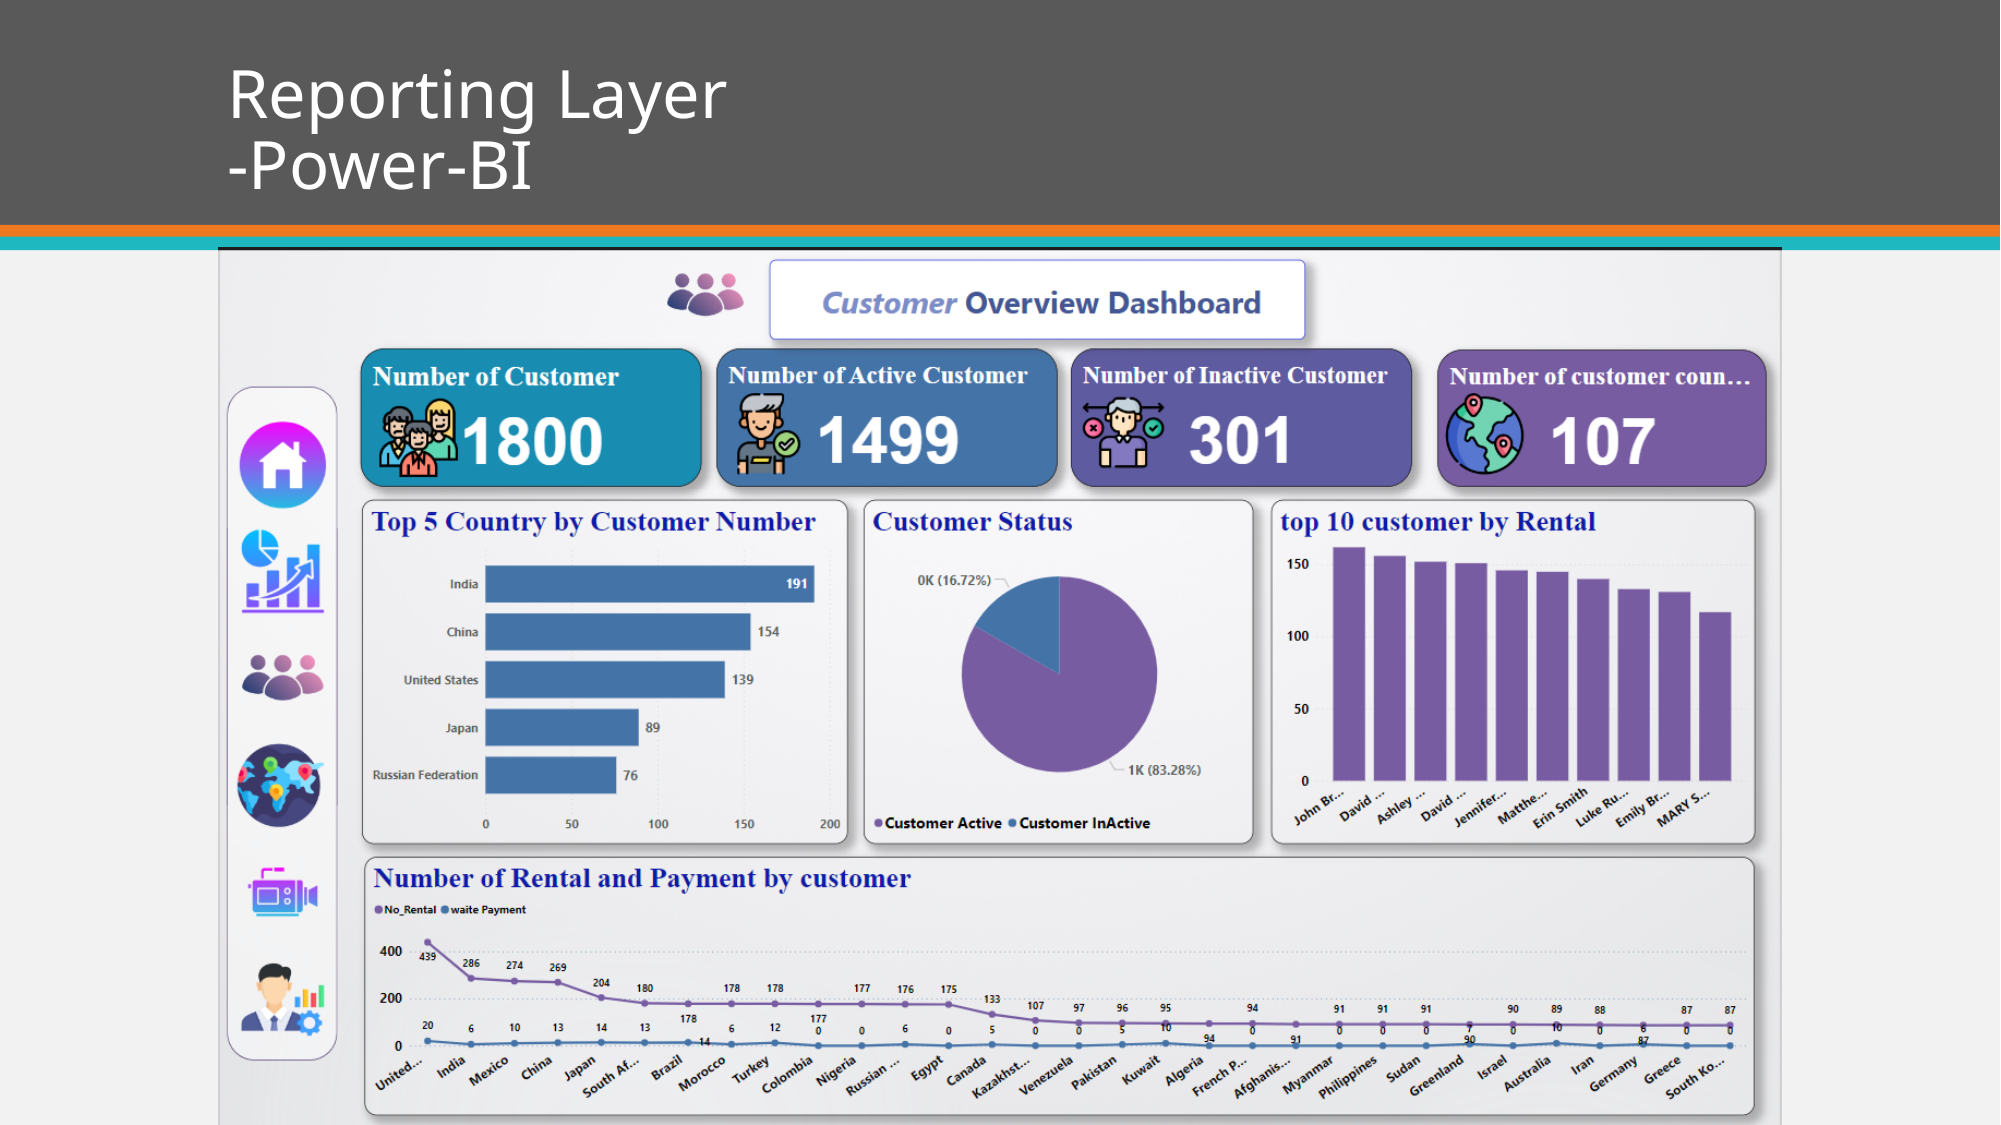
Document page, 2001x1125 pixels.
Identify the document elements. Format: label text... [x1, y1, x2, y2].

title Reporting Layer -Power-BI [212, 41, 1788, 212]
picture [218, 247, 1782, 1125]
